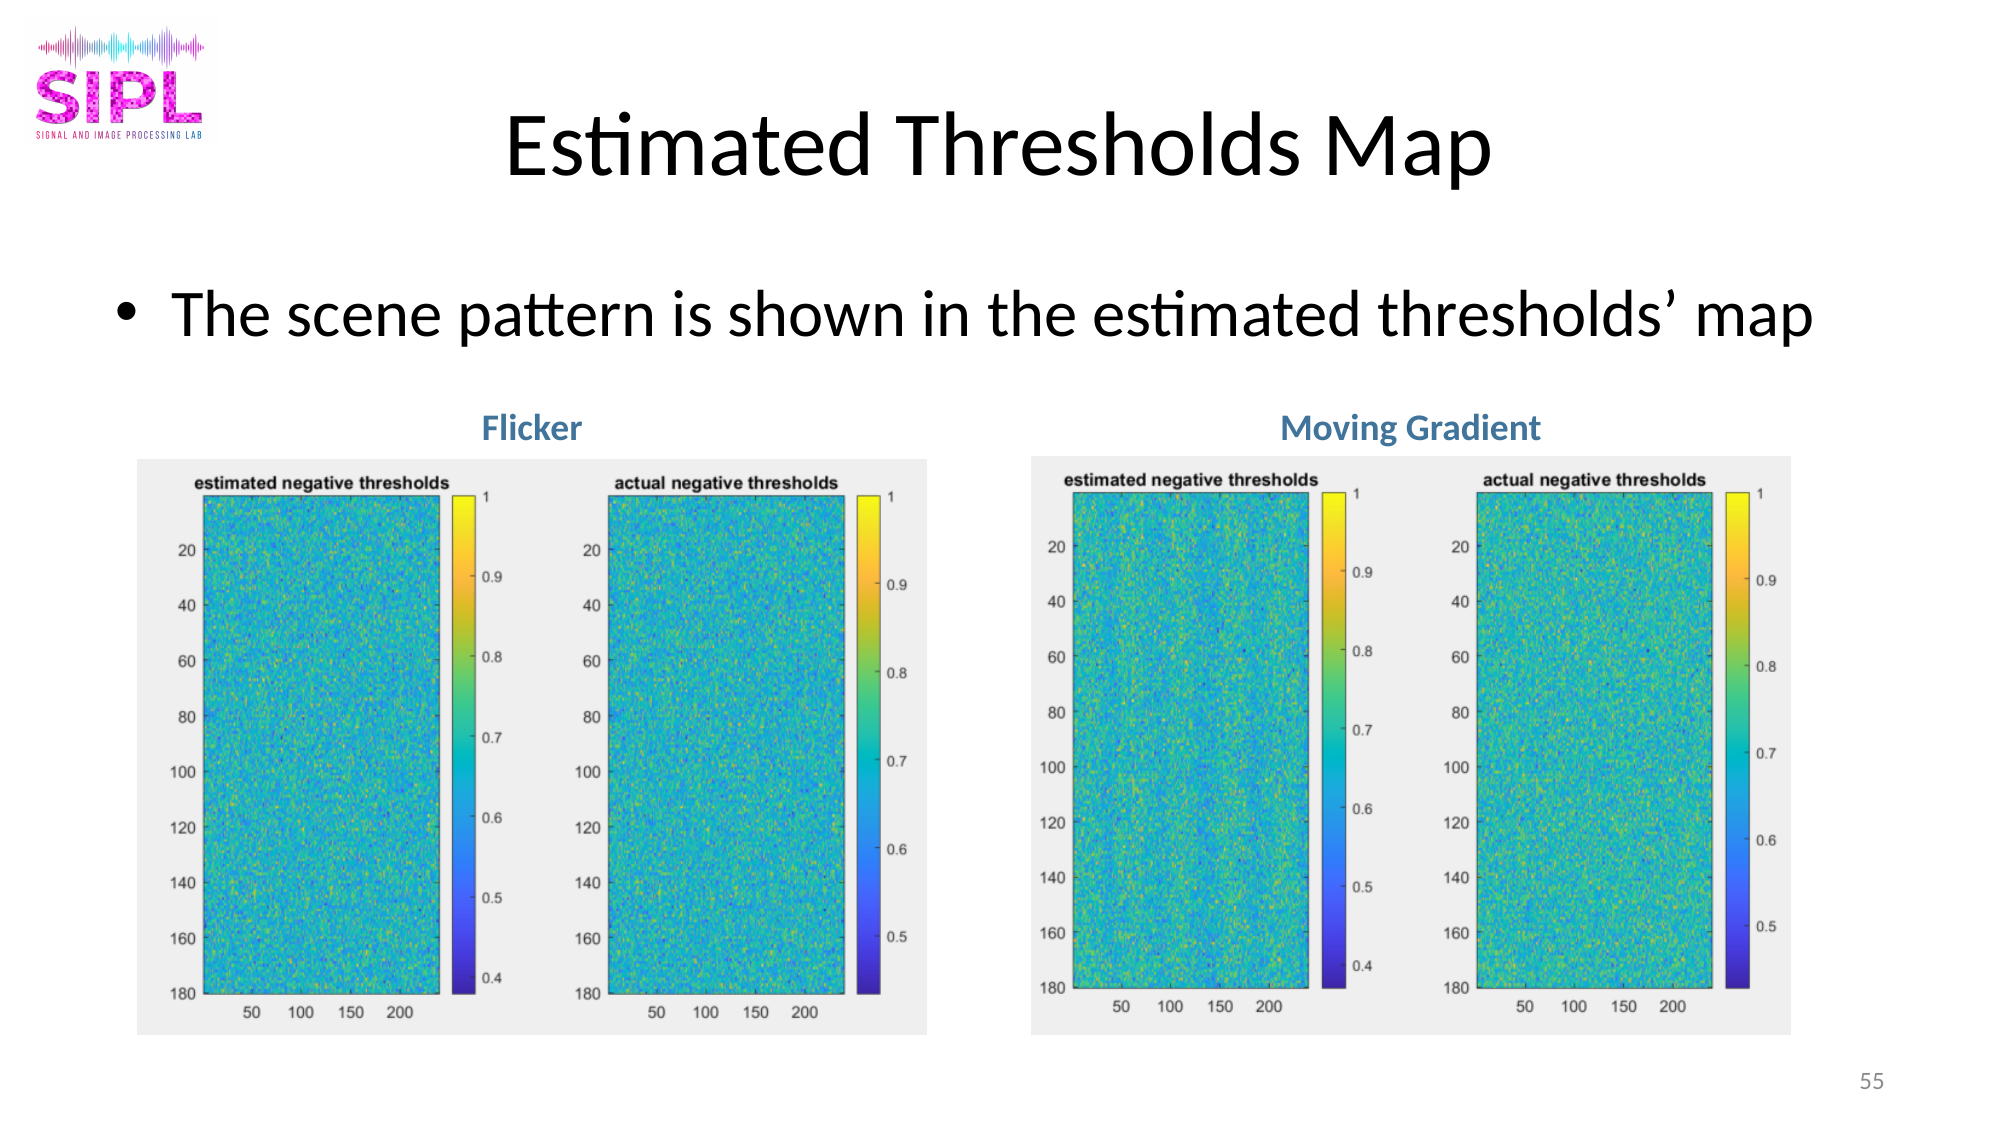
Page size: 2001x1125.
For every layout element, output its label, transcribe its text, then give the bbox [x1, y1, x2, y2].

title Estimated Thresholds Map [99, 45, 1900, 233]
slide_number 55 [1433, 1050, 1900, 1110]
text_box Flicker [357, 395, 708, 456]
text_box Moving Gradient [1236, 395, 1586, 454]
picture [137, 459, 927, 1036]
picture [24, 15, 218, 144]
picture [1031, 456, 1791, 1036]
list The scene pattern is shown in the estimated thresholds’ map [99, 262, 1900, 1005]
